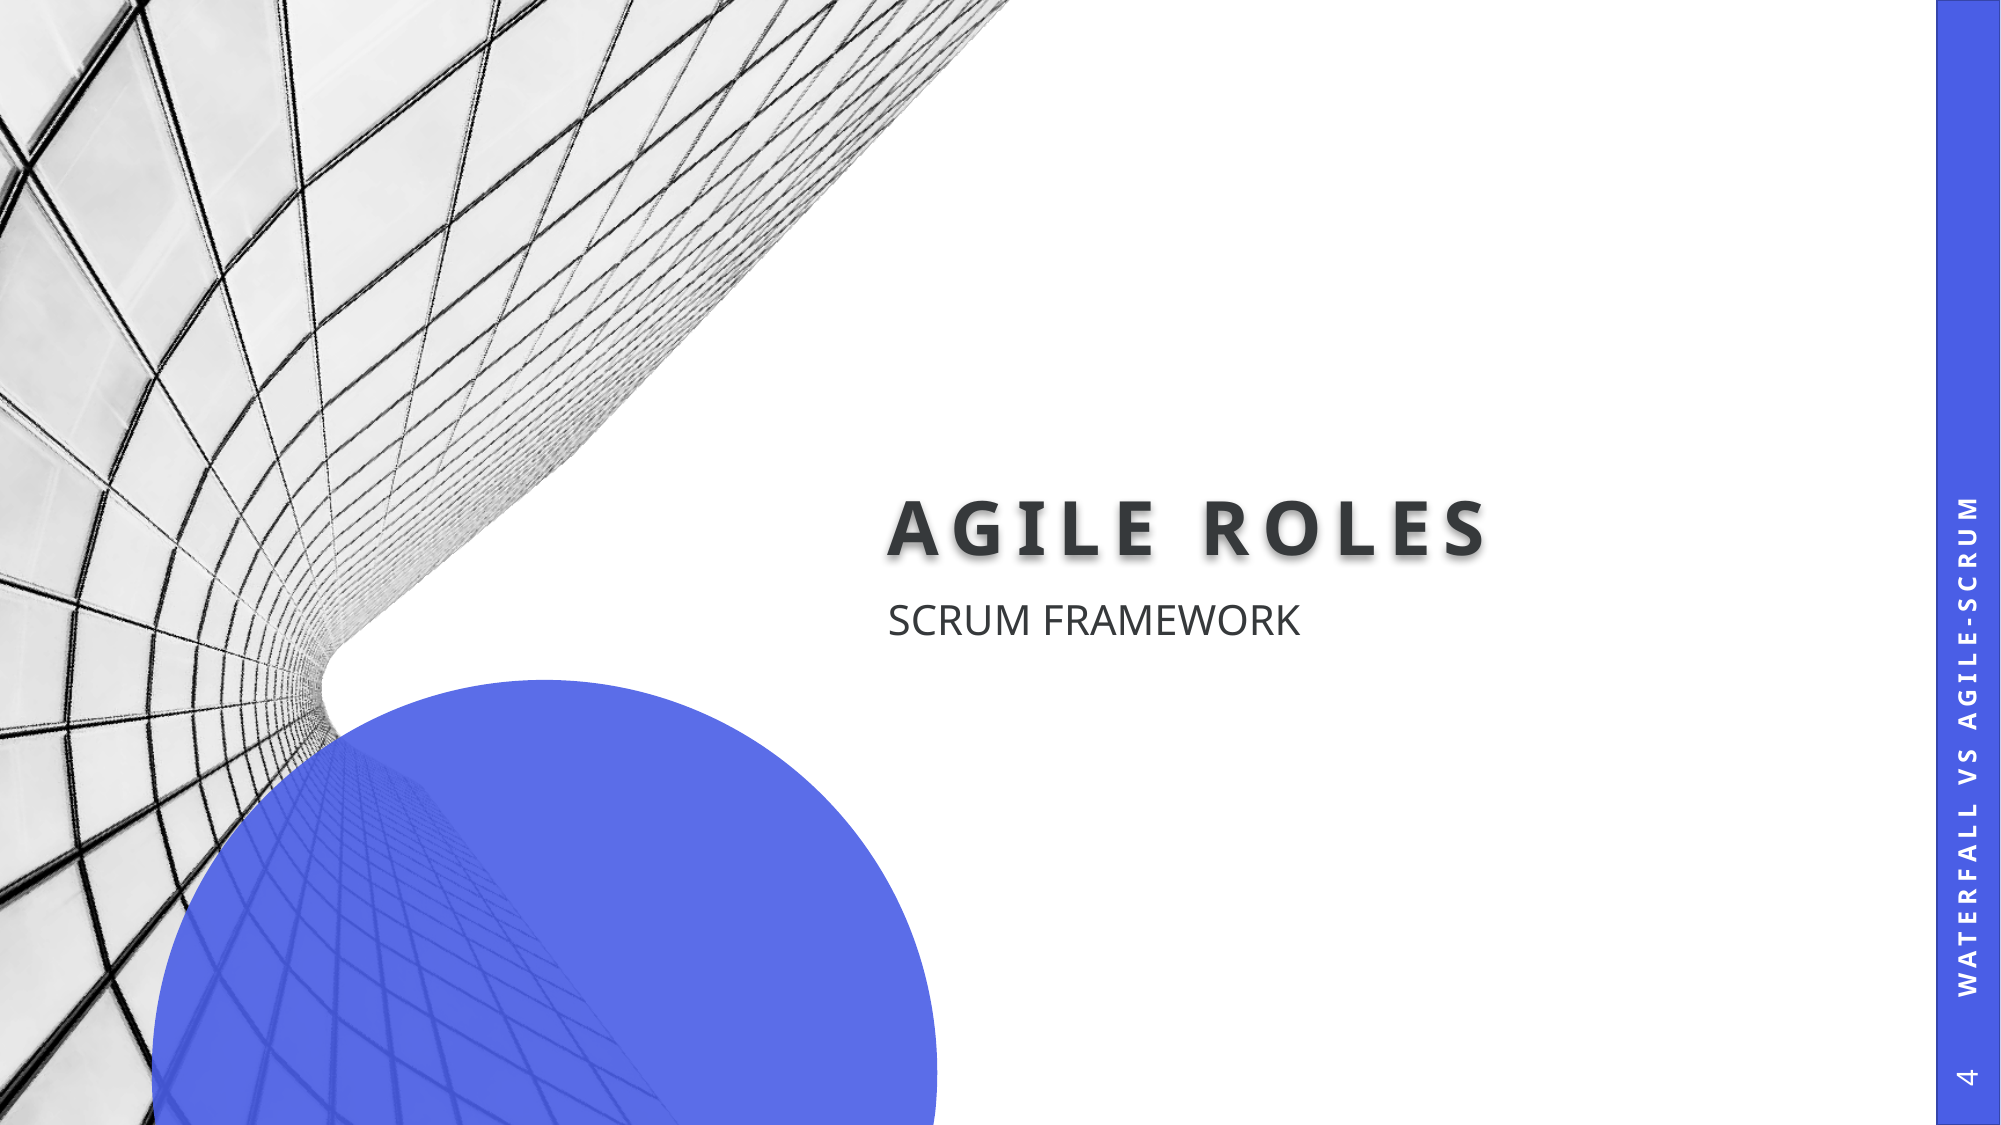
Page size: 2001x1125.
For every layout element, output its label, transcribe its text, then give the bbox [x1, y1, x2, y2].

slide_number 4 [1937, 1032, 2000, 1125]
subtitle Scrum framework [888, 569, 1878, 748]
footer Waterfall vs Agile-Scrum [1937, 0, 2000, 1032]
title Agile roles [888, 335, 1878, 569]
